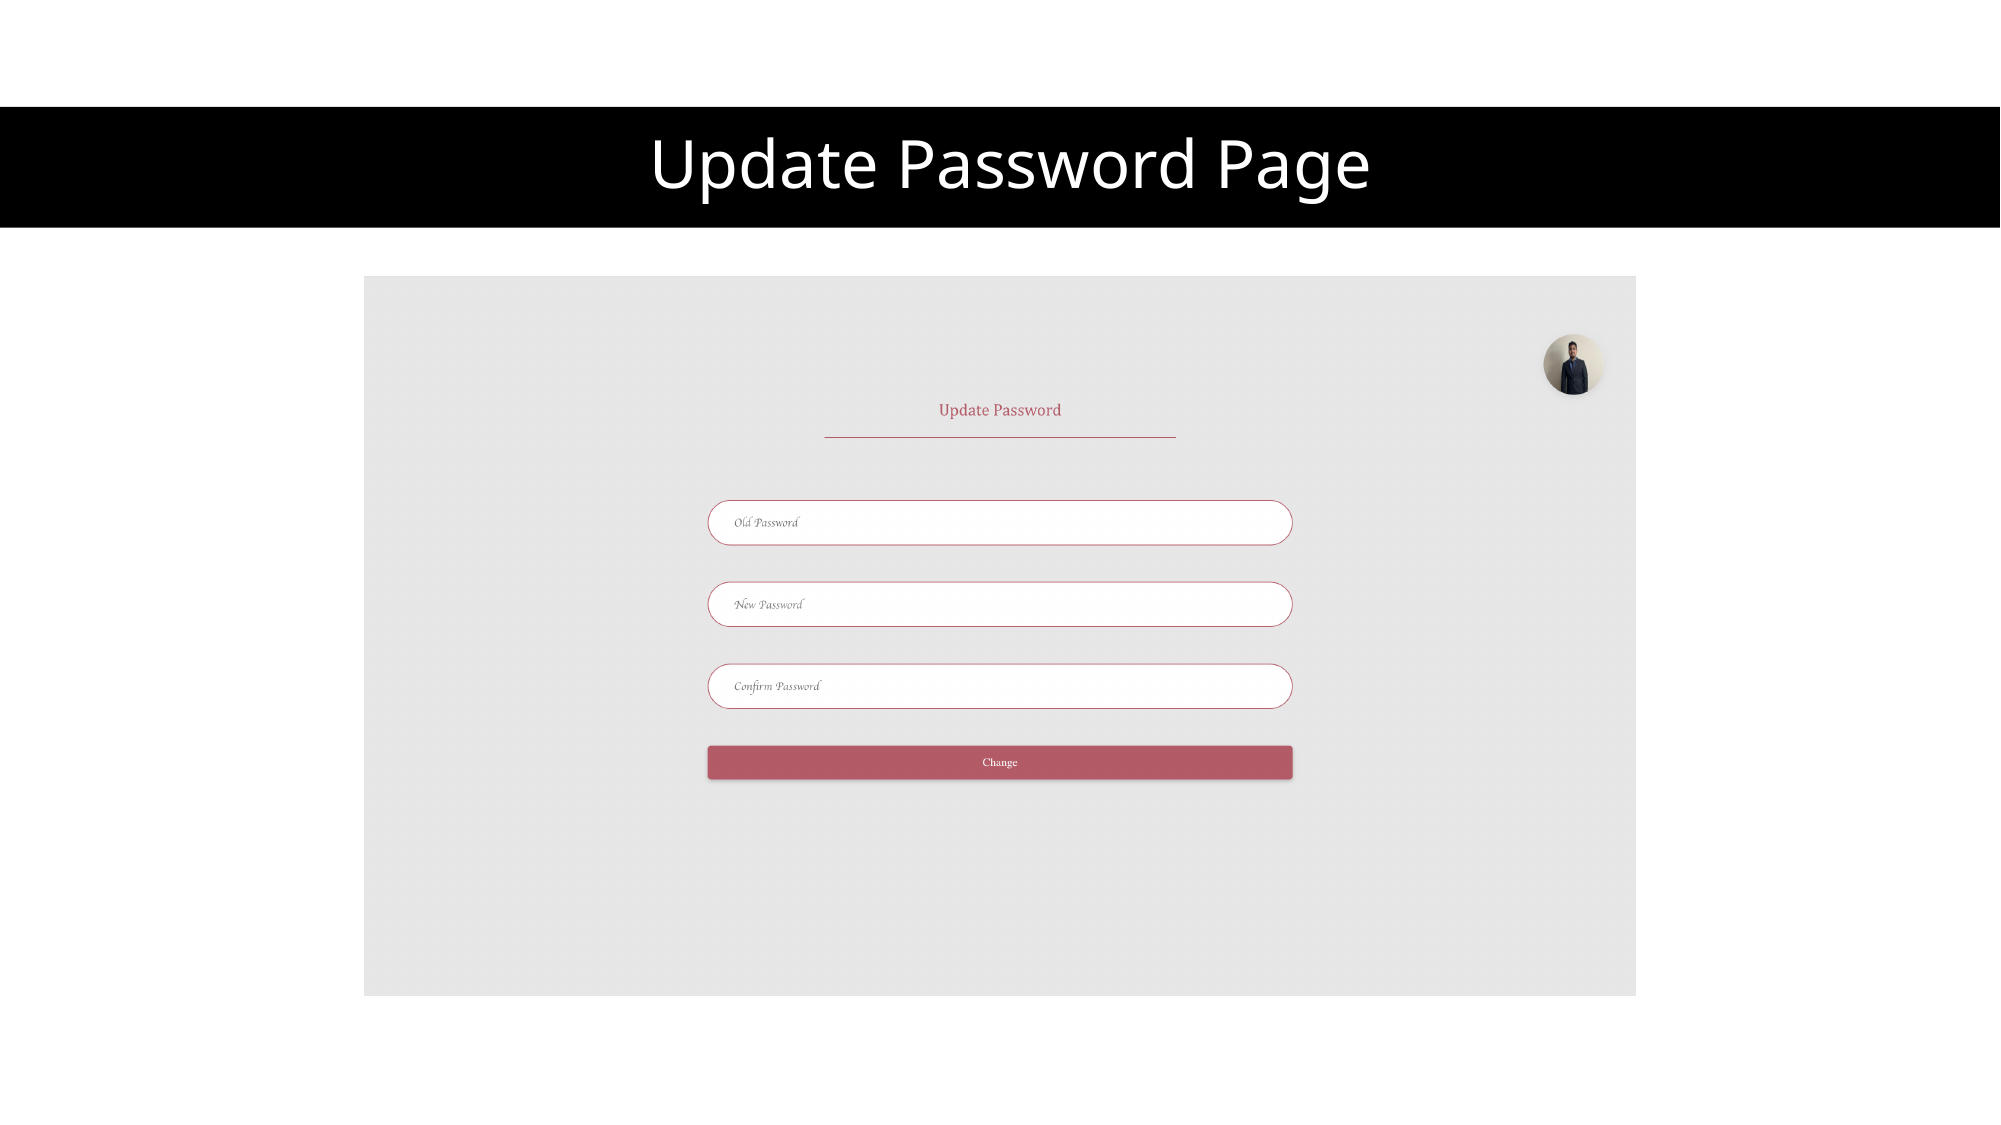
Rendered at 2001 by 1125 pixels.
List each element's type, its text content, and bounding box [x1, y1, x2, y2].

title Update Password Page [91, 105, 1931, 228]
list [364, 274, 1636, 996]
text_box [0, 106, 2000, 229]
